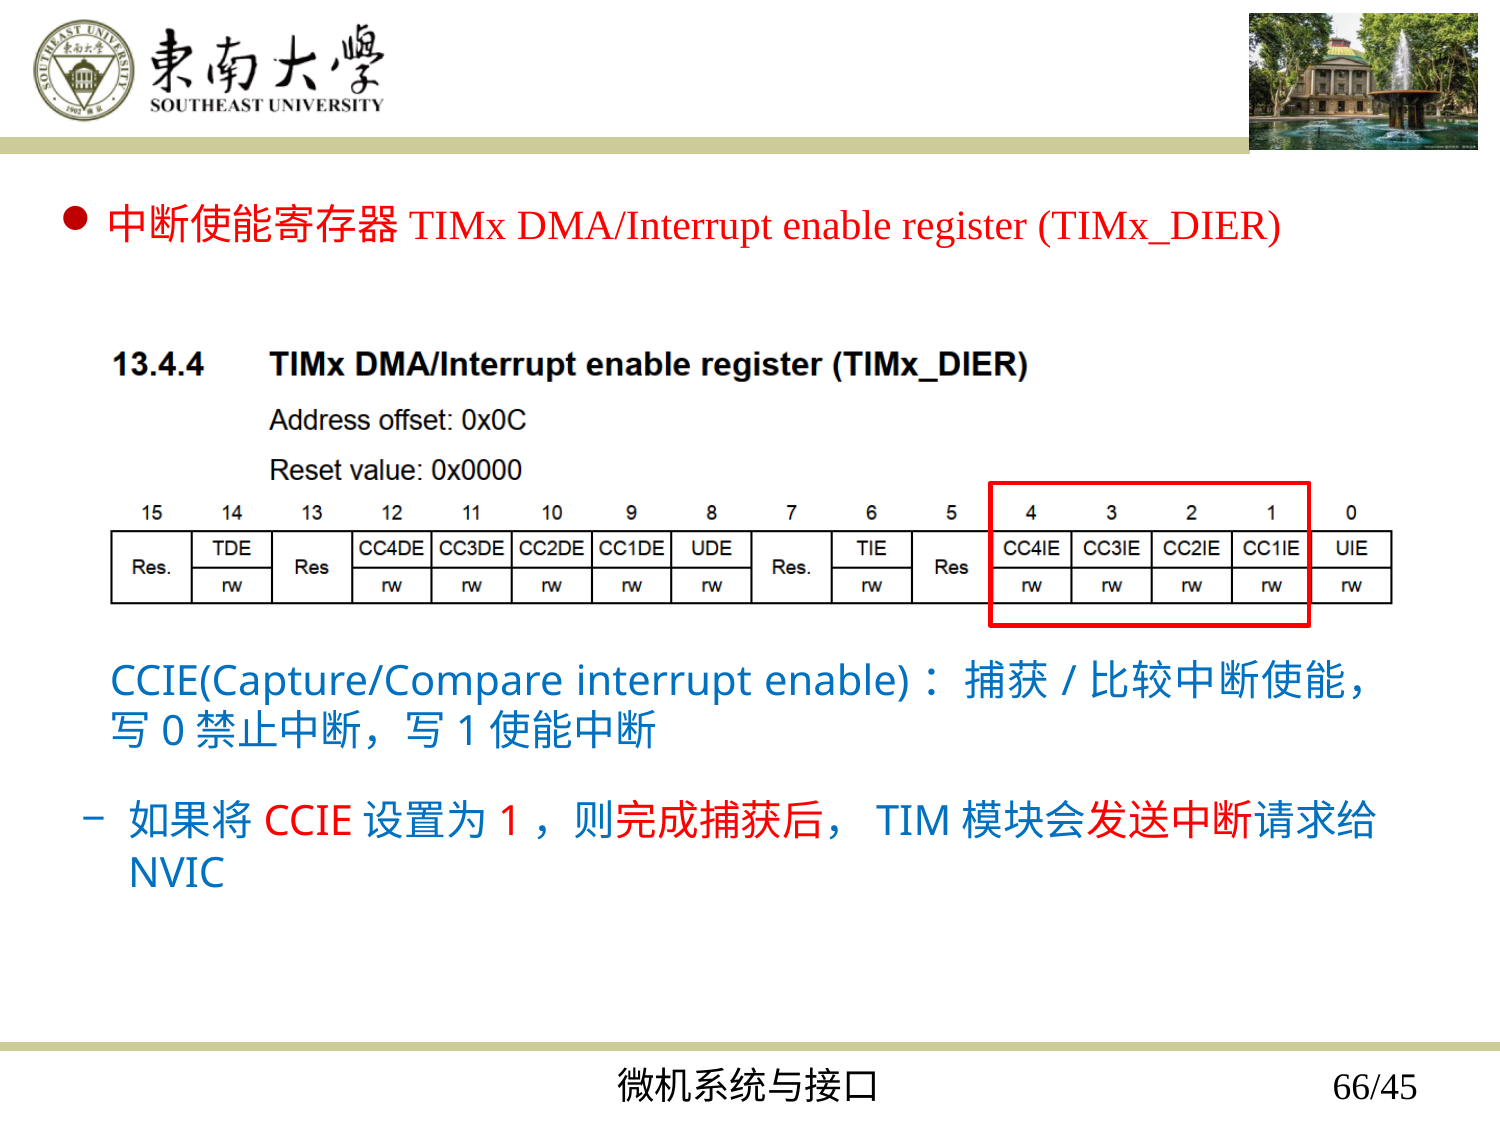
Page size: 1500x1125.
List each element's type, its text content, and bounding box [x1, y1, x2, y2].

picture [29, 9, 394, 127]
text_box CCIE(Capture/Compare interrupt enable)：捕获/比较中断使能，写0禁止中断，写1使能中断 [94, 646, 1405, 762]
text_box 中断使能寄存器TIMx DMA/Interrupt enable register (TIMx_DIER) [45, 188, 1459, 256]
text_box 如果将CCIE设置为1，则完成捕获后，TIM模块会发送中断请求给NVIC [66, 784, 1459, 904]
picture [0, 13, 1478, 154]
picture [99, 339, 1405, 621]
picture [0, 1042, 1500, 1051]
text_box [222, 23, 1102, 129]
